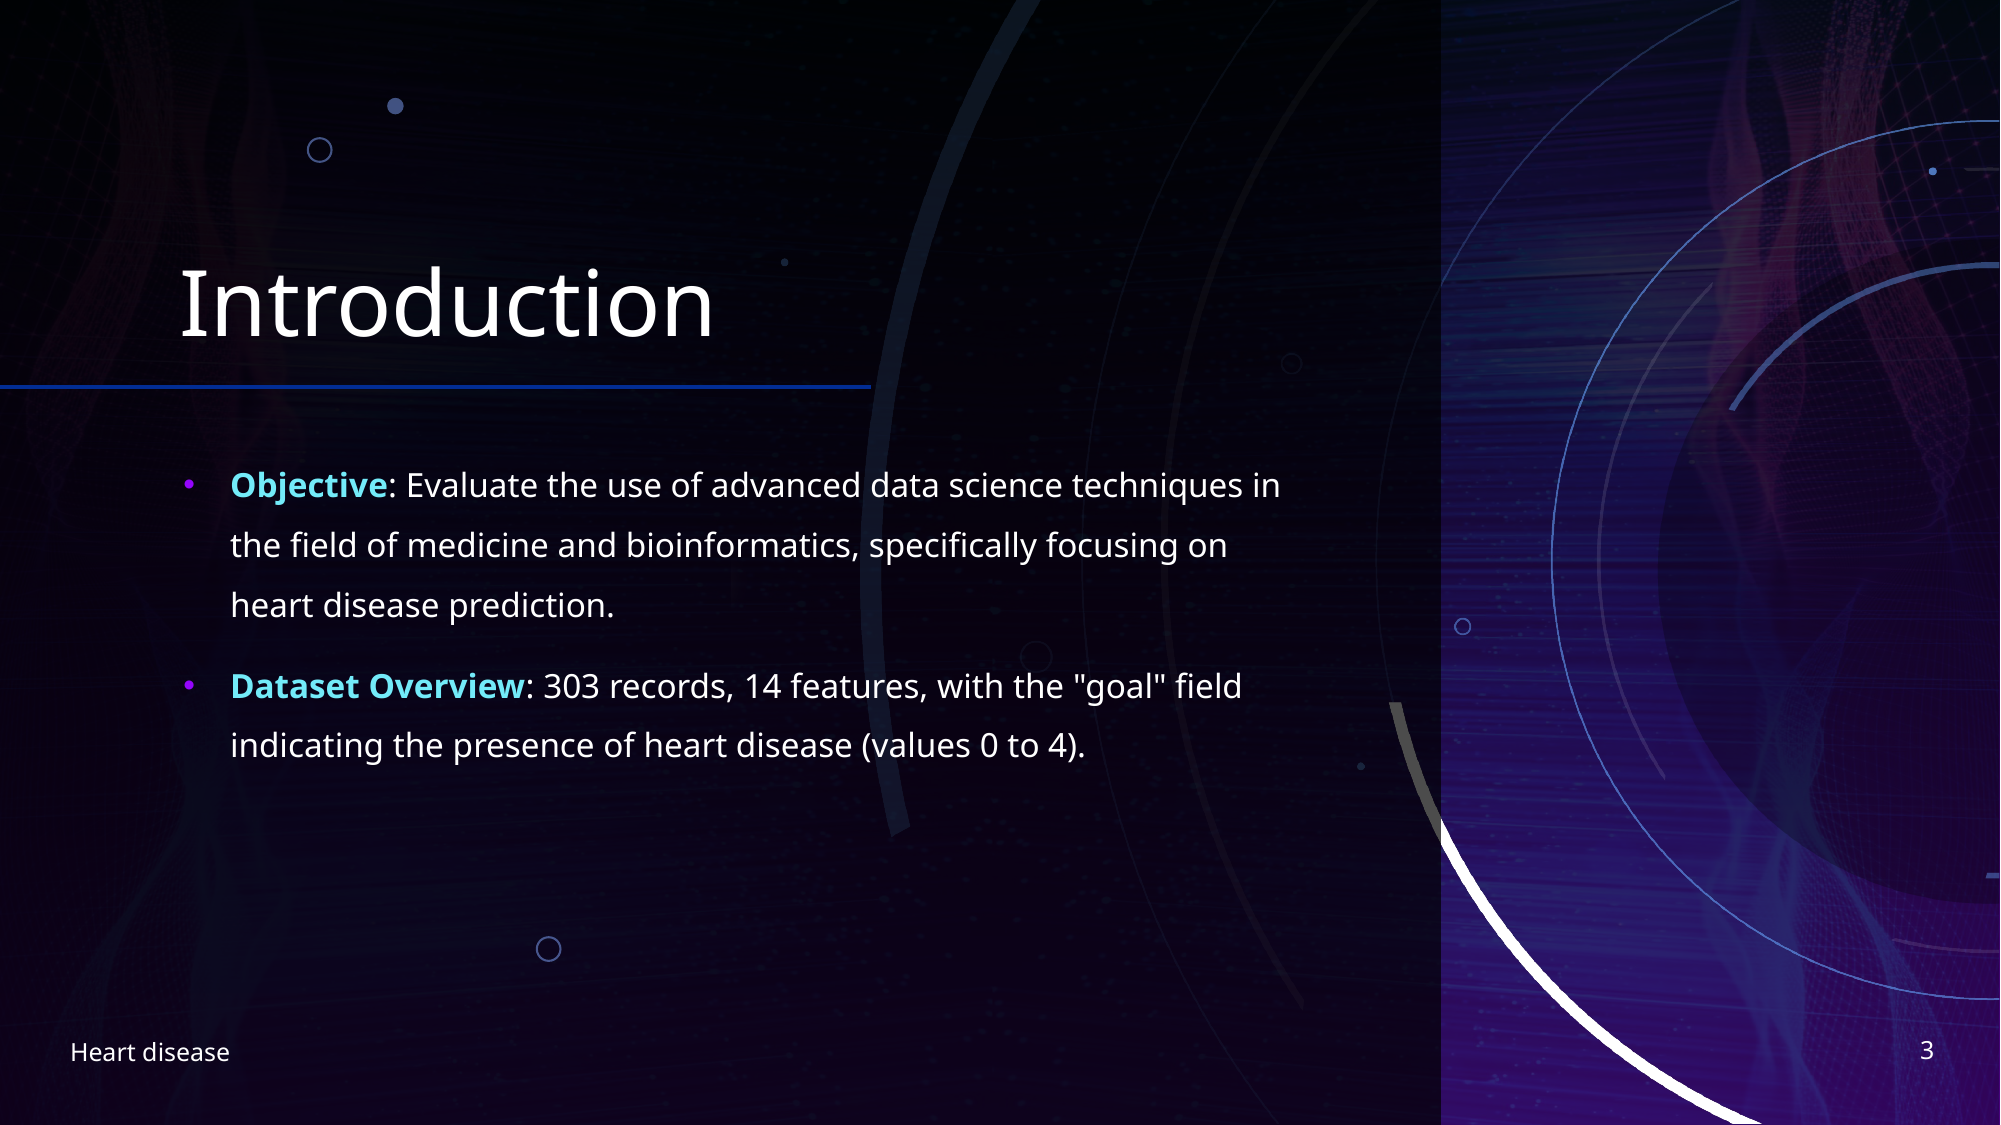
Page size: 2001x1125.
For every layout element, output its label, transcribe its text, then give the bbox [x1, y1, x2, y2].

footer Heart disease [55, 1023, 731, 1084]
slide_number 3 [1499, 1021, 1950, 1082]
picture [730, 0, 2000, 1124]
list Objective: Evaluate the use of advanced data science techniques in the field of medicine and bioinformatics, specifically focusing on heart disease prediction. Dataset Overview: 303 records, 14 features, with the "goal" field indicating the presence of heart disease (values 0 to 4). [168, 436, 1299, 985]
title Introduction [164, 172, 1299, 364]
